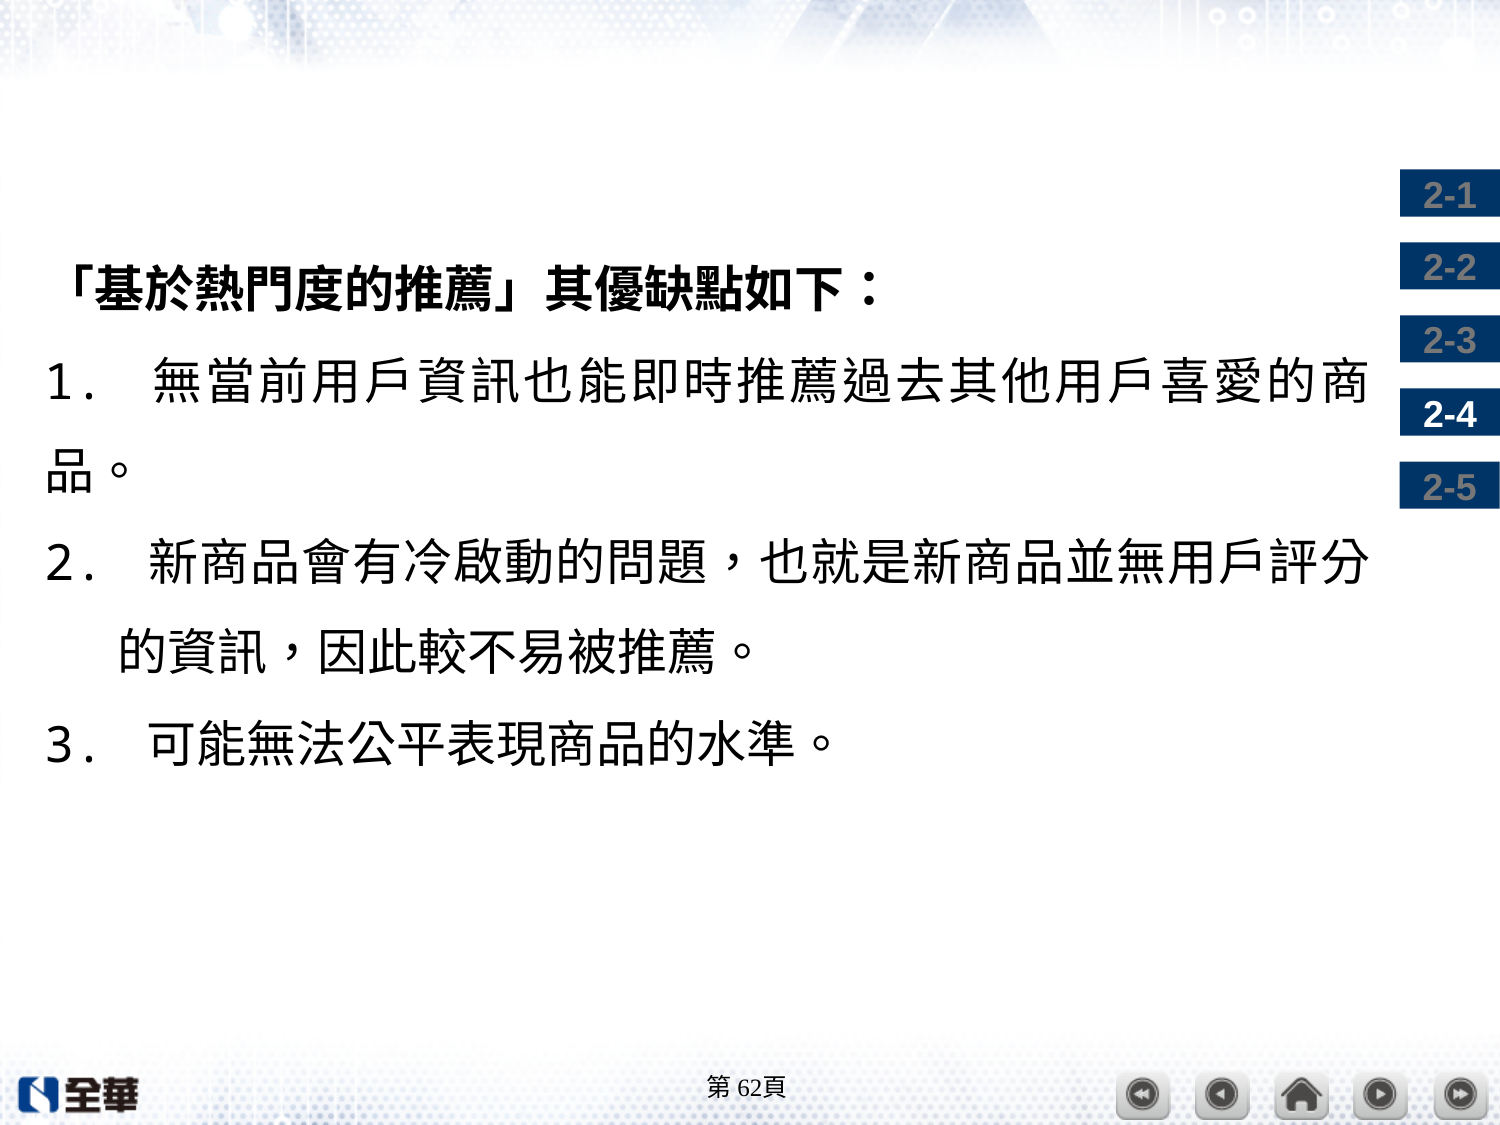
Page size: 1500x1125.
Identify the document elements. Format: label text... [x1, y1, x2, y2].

picture [0, 0, 1500, 1125]
list 「基於熱門度的推薦」其優缺點如下： 1. 無當前用戶資訊也能即時推薦過去其他用戶喜愛的商品。 2. 新商品會有冷啟動的問題，也就是新商品並無用戶評分的資訊，因此較不易被推薦。 3. 可能無法公平表現商品的水準。 [29, 219, 1386, 1048]
